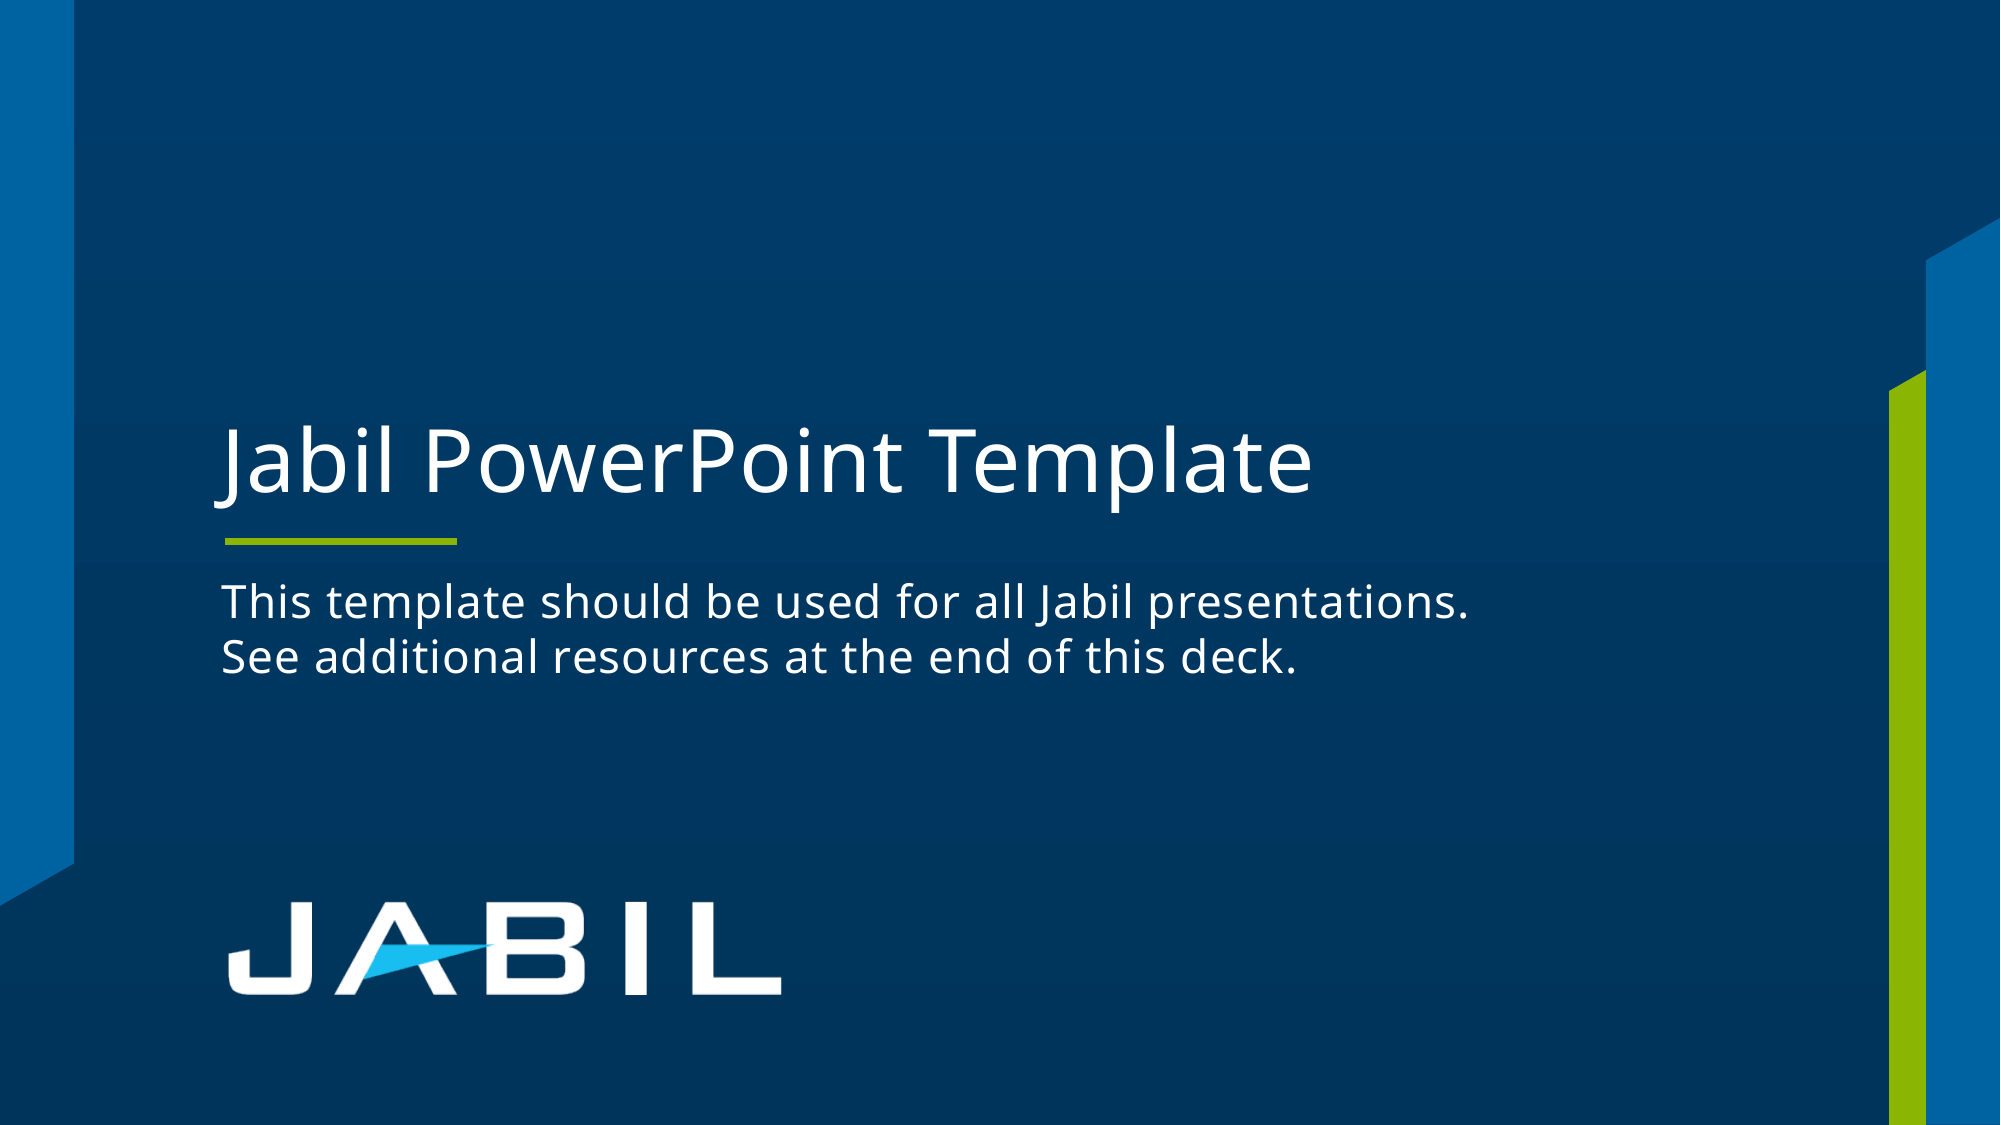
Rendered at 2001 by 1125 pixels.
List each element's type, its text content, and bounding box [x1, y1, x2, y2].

title Jabil PowerPoint Template [206, 174, 1622, 518]
subtitle This template should be used for all Jabil presentations. See additional resources at the end of this deck. [206, 565, 1622, 735]
